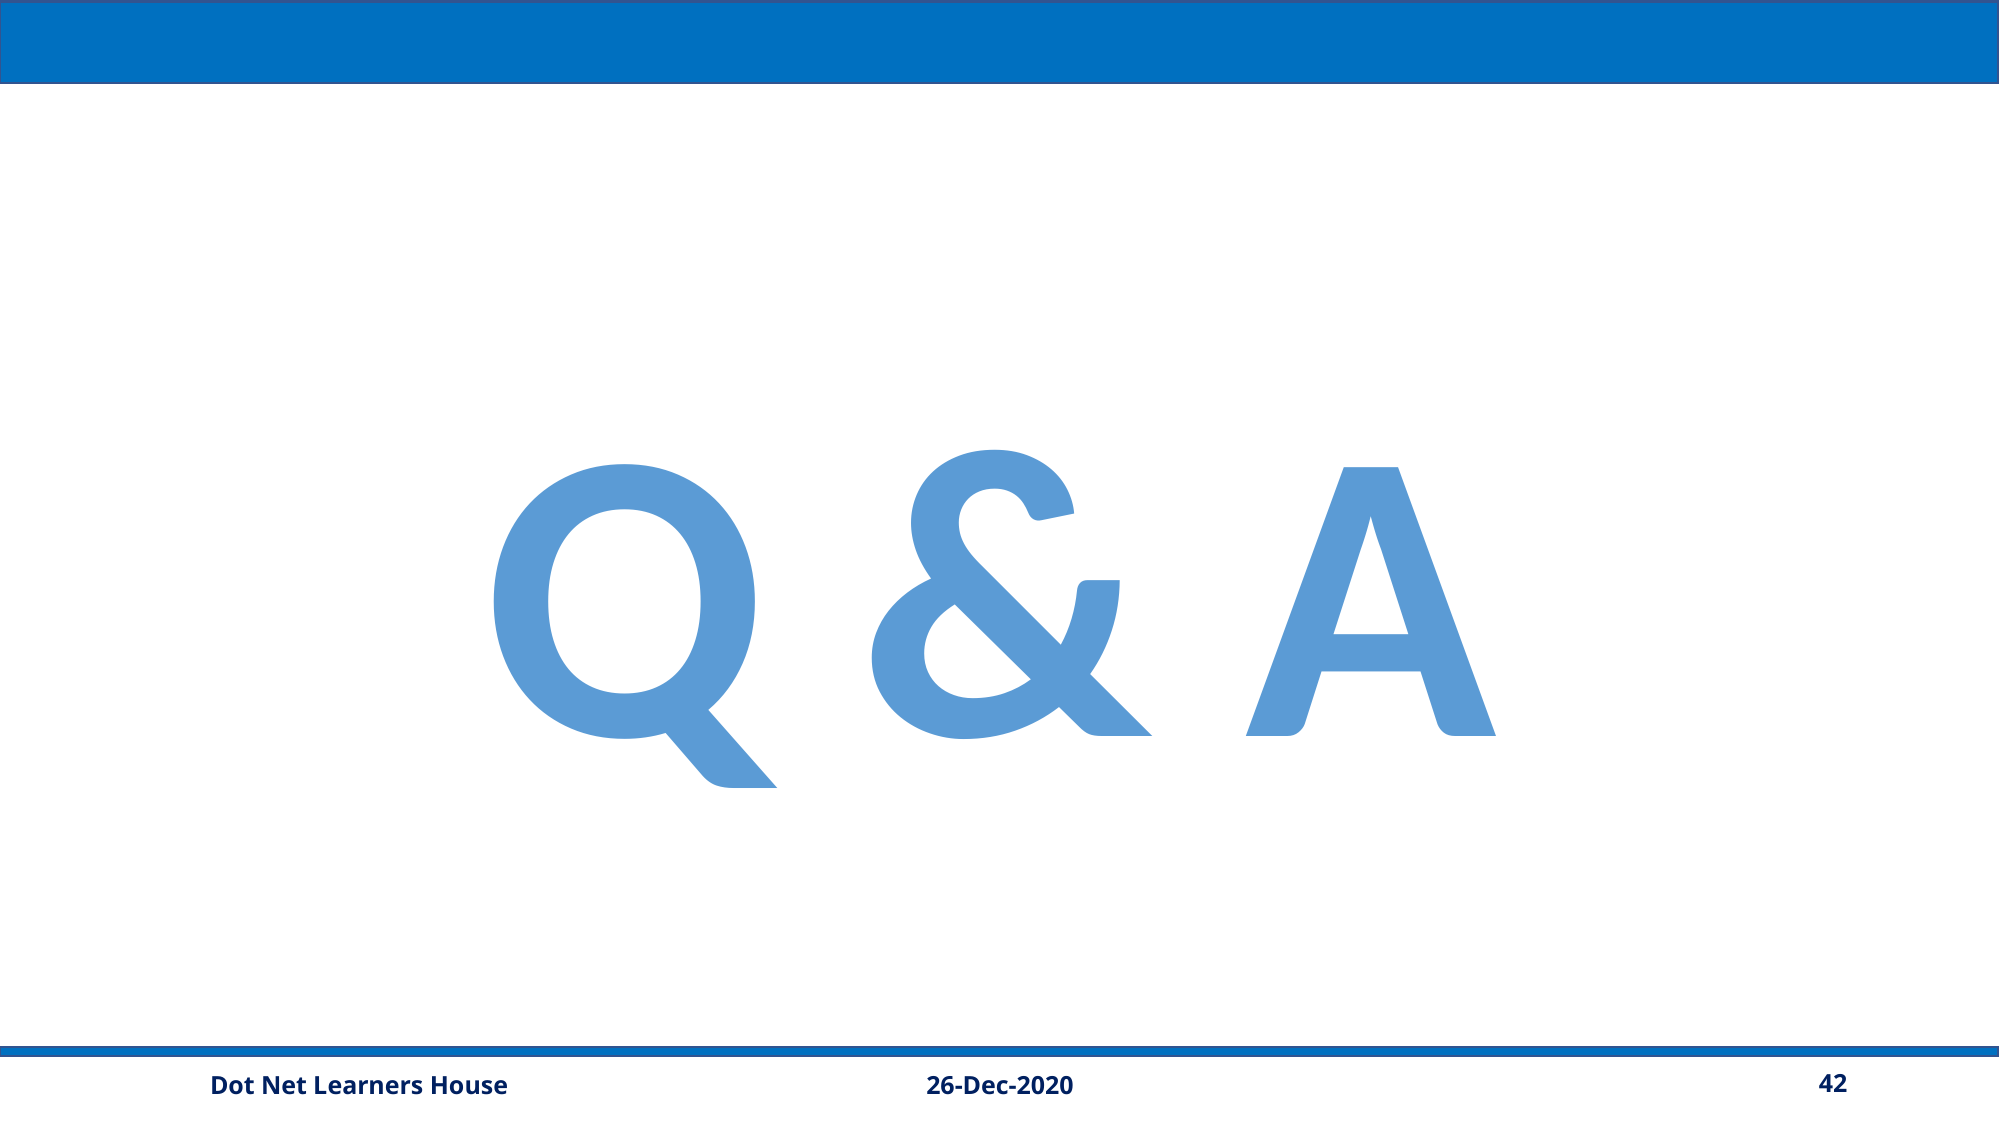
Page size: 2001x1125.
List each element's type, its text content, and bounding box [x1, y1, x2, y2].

text_box [0, 1046, 1999, 1057]
footer 26-Dec-2020 [697, 1054, 1338, 1115]
text_box Q & A [467, 314, 1513, 828]
slide_number 42 [1412, 1054, 1863, 1115]
text_box [0, 0, 1999, 84]
text_box Dot Net Learners House [21, 1054, 697, 1115]
